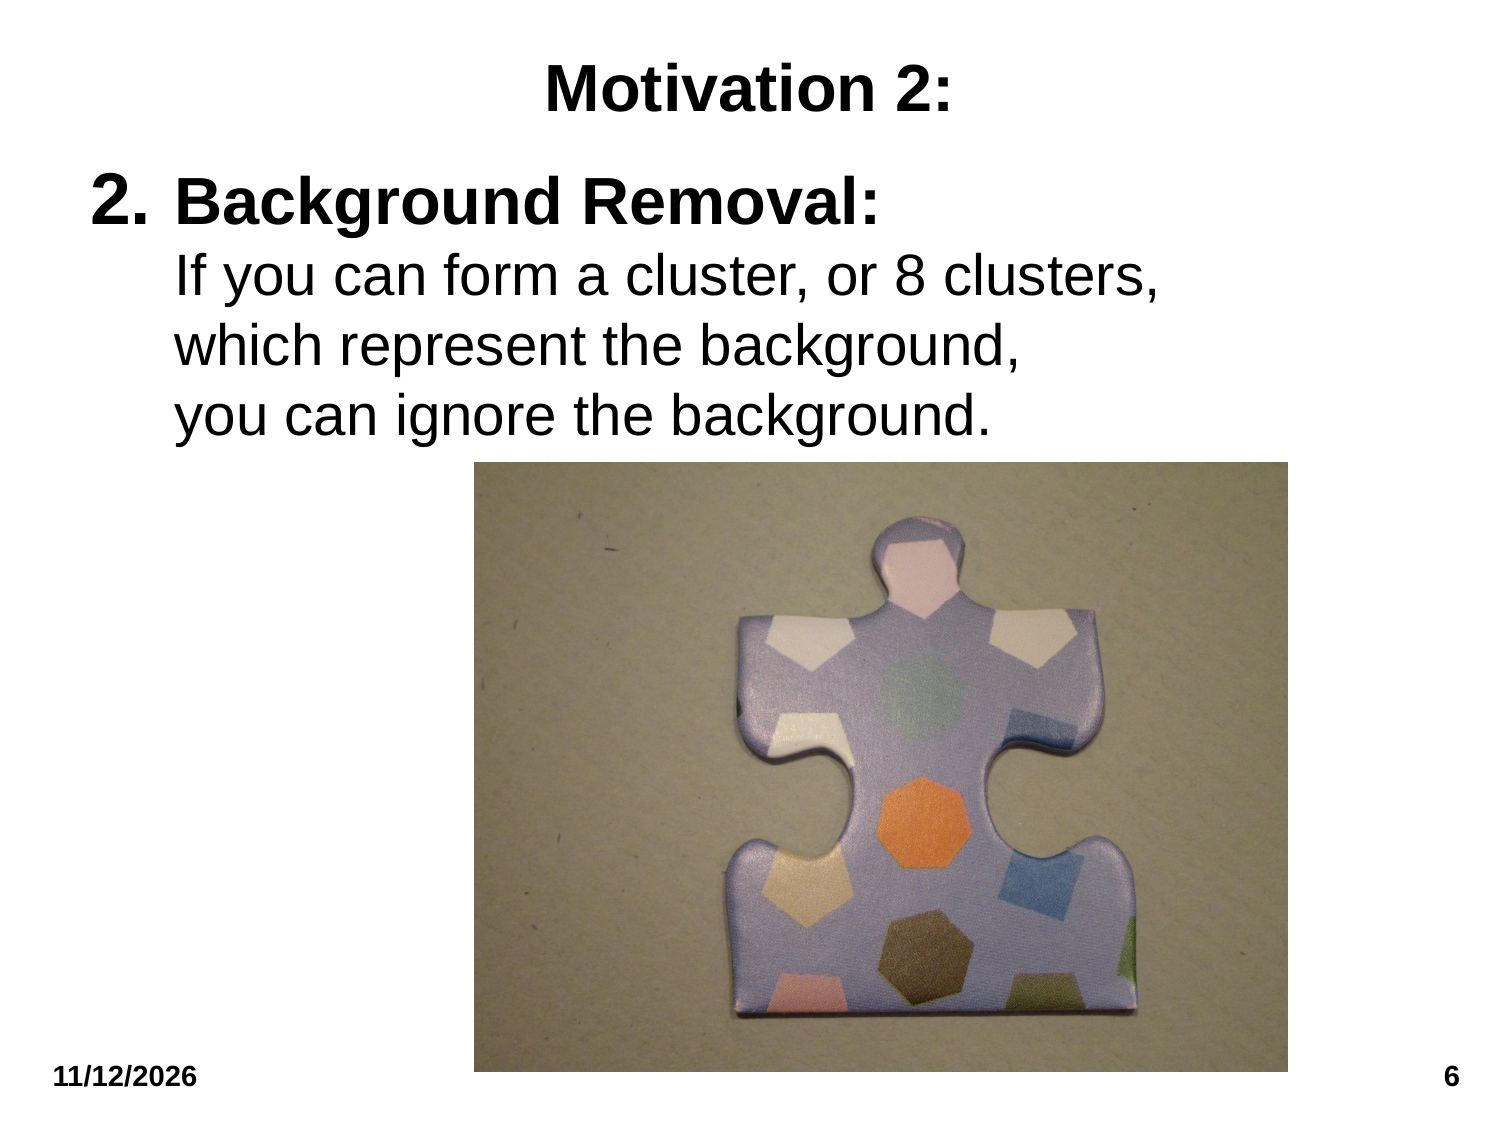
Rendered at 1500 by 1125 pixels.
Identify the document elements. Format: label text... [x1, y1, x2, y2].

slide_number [37, 1049, 426, 1103]
list Background Removal: If you can form a cluster, or 8 clusters, which represent the background, you can ignore the background. [75, 149, 1425, 463]
picture [474, 462, 1288, 1073]
title Motivation 2: [75, 45, 1425, 125]
slide_number 6 [1074, 1049, 1476, 1103]
